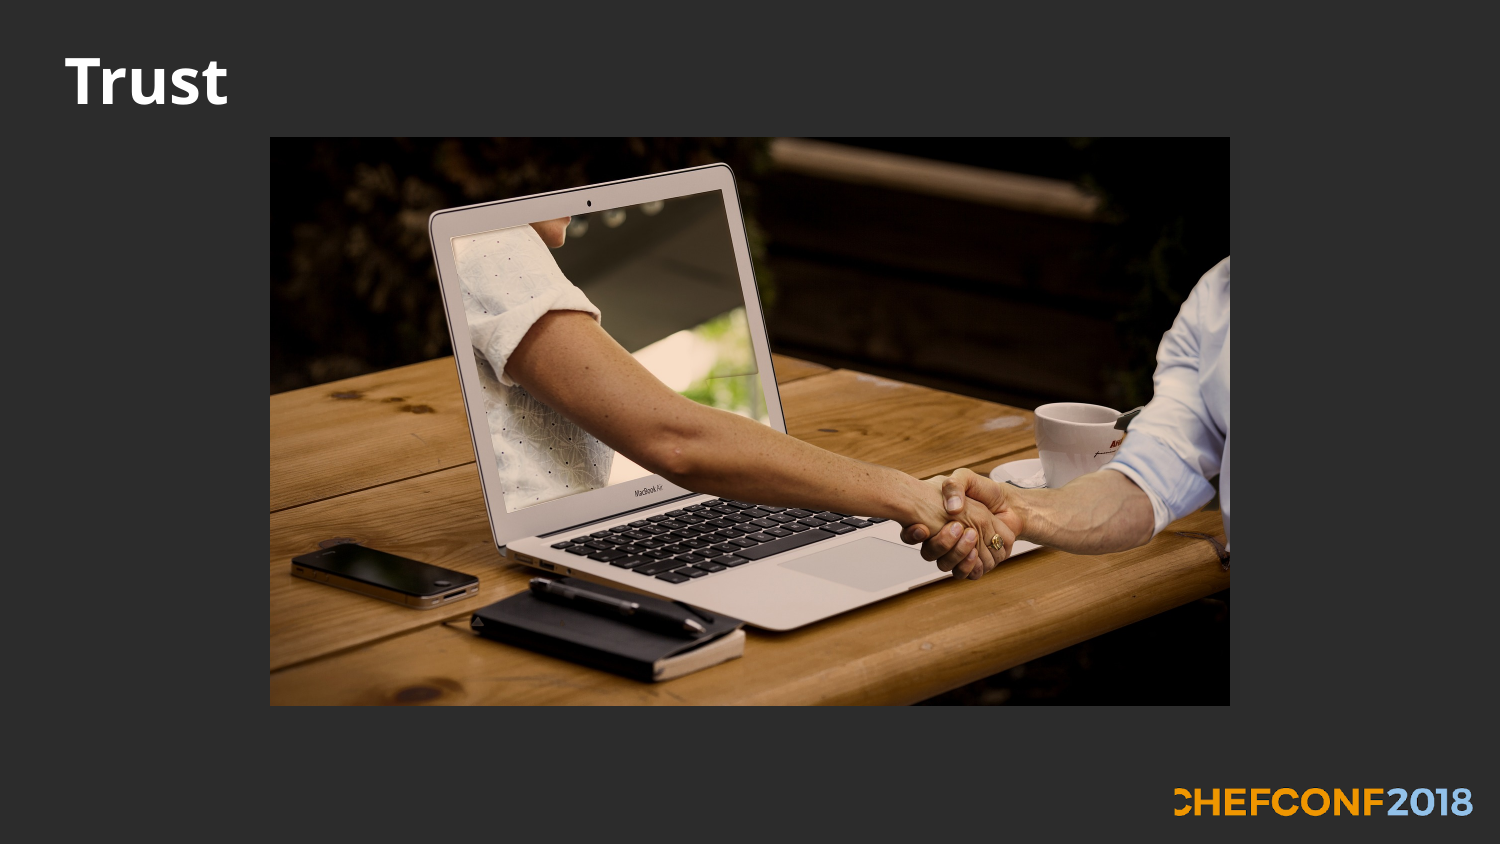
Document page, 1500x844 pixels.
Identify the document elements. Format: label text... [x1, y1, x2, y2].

picture [0, 0, 1500, 844]
title Trust [49, 44, 1451, 122]
